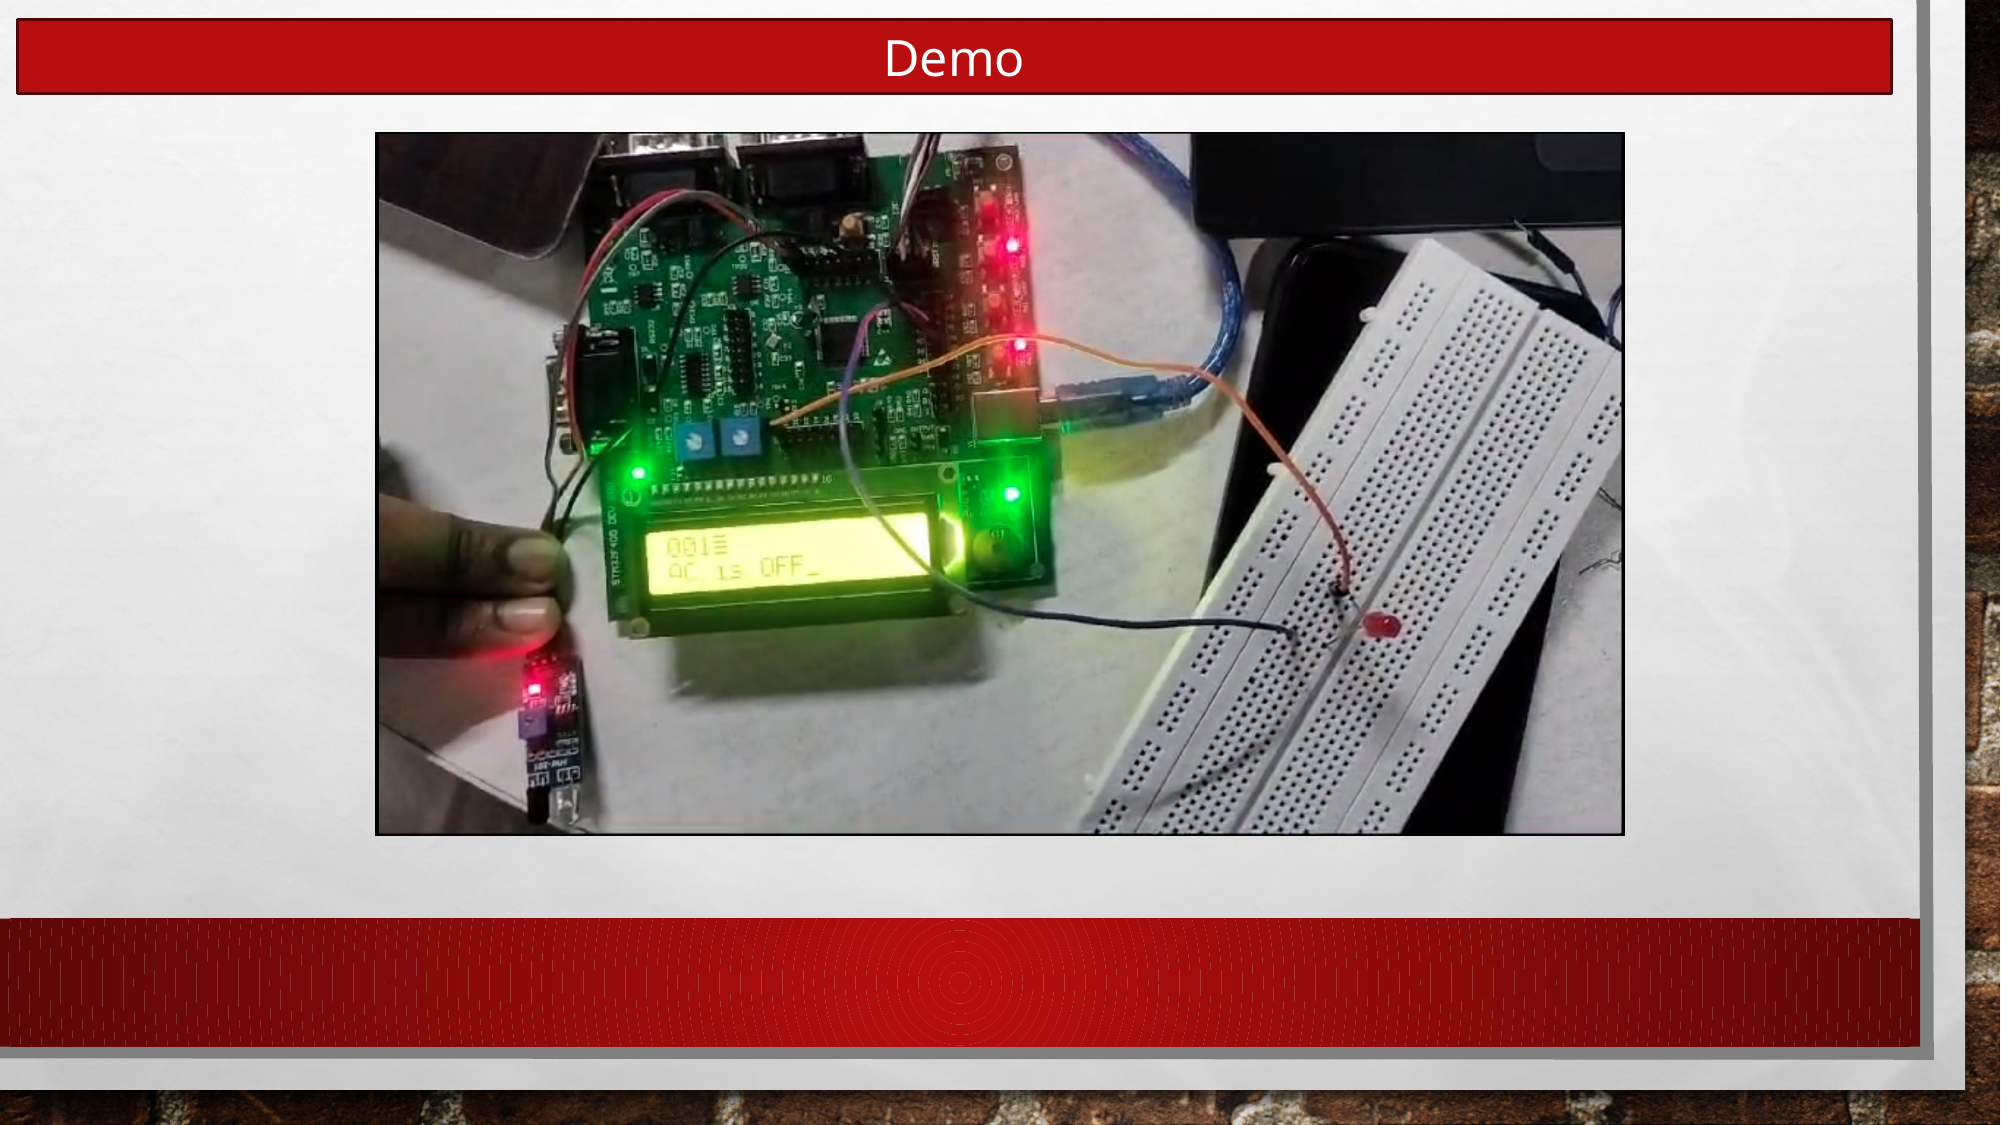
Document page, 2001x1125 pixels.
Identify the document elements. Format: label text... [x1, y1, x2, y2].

picture [374, 132, 1626, 837]
picture [0, 0, 2000, 1125]
text_box Demo [16, 18, 1893, 95]
